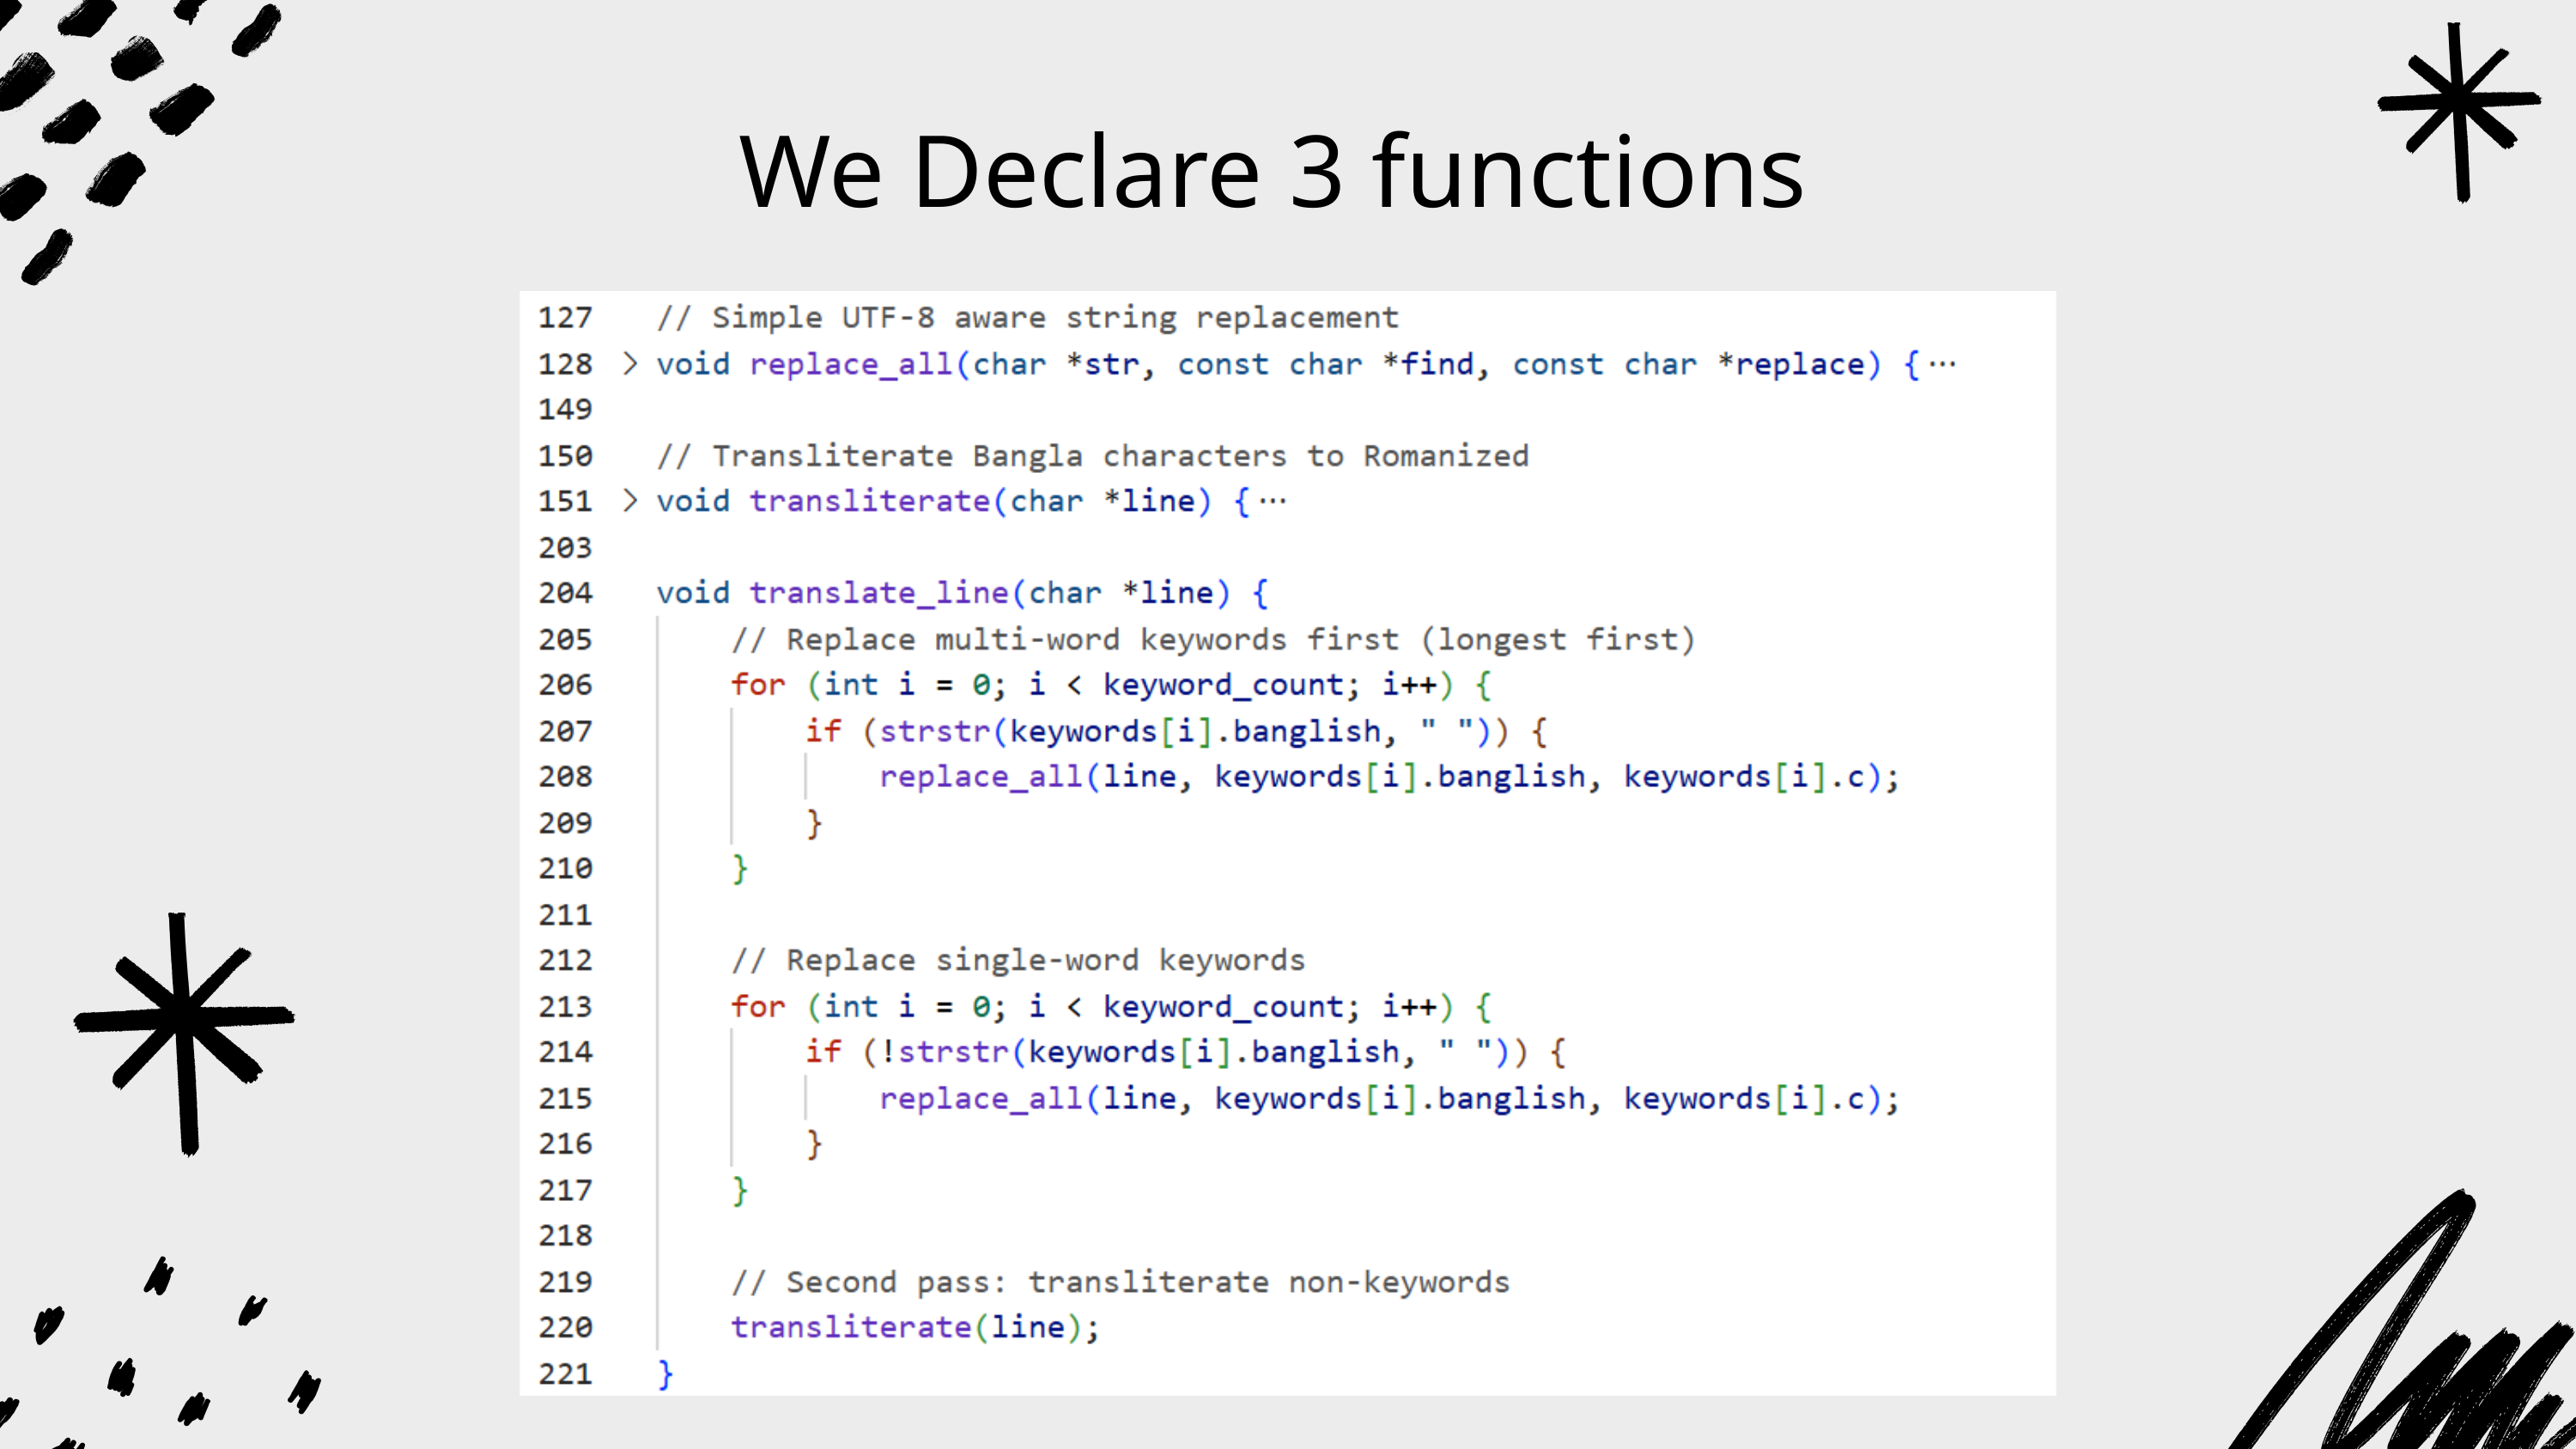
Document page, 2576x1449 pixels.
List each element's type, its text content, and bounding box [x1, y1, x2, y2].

text_box [519, 291, 2057, 1396]
text_box [72, 912, 296, 1159]
text_box [2173, 1188, 2576, 1449]
text_box [2377, 22, 2543, 204]
text_box [0, 1254, 357, 1449]
text_box [0, 0, 368, 367]
text_box We Declare 3 functions [738, 119, 1838, 227]
